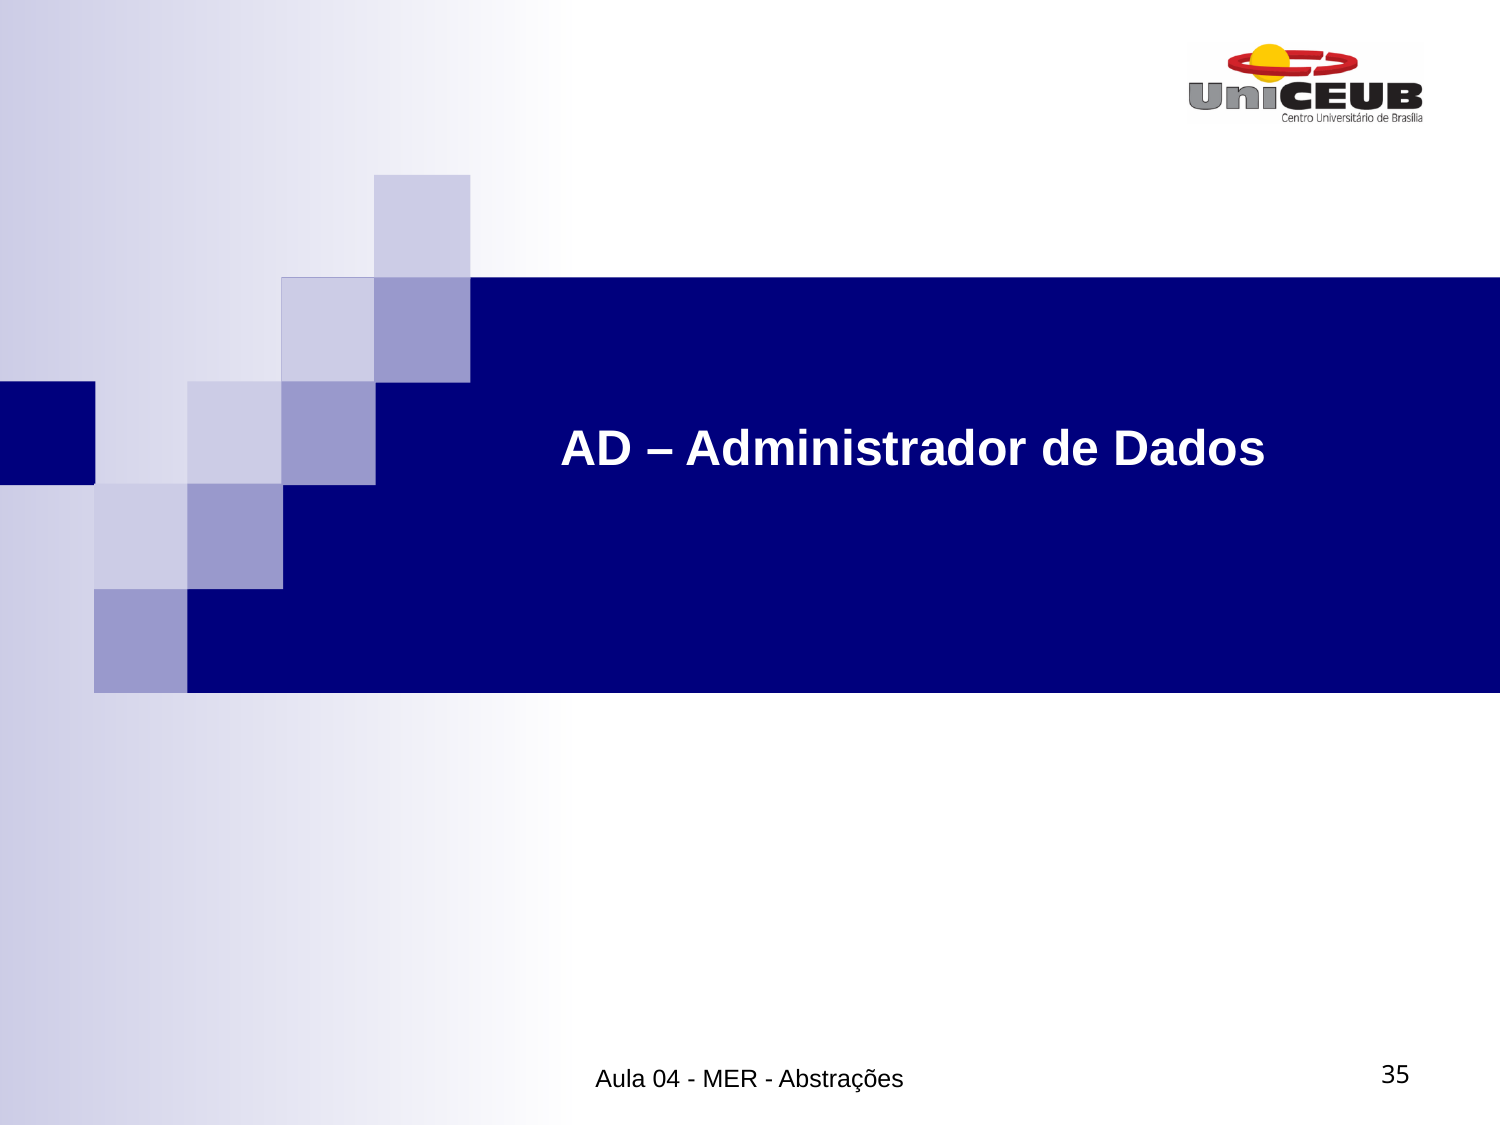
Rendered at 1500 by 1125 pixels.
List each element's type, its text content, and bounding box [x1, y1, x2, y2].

text_box Aula 04 - MER - Abstrações [512, 1024, 988, 1100]
text_box ‹#› [1074, 1024, 1425, 1100]
title AD – Administrador de Dados [360, 385, 1466, 717]
picture [1186, 42, 1424, 125]
